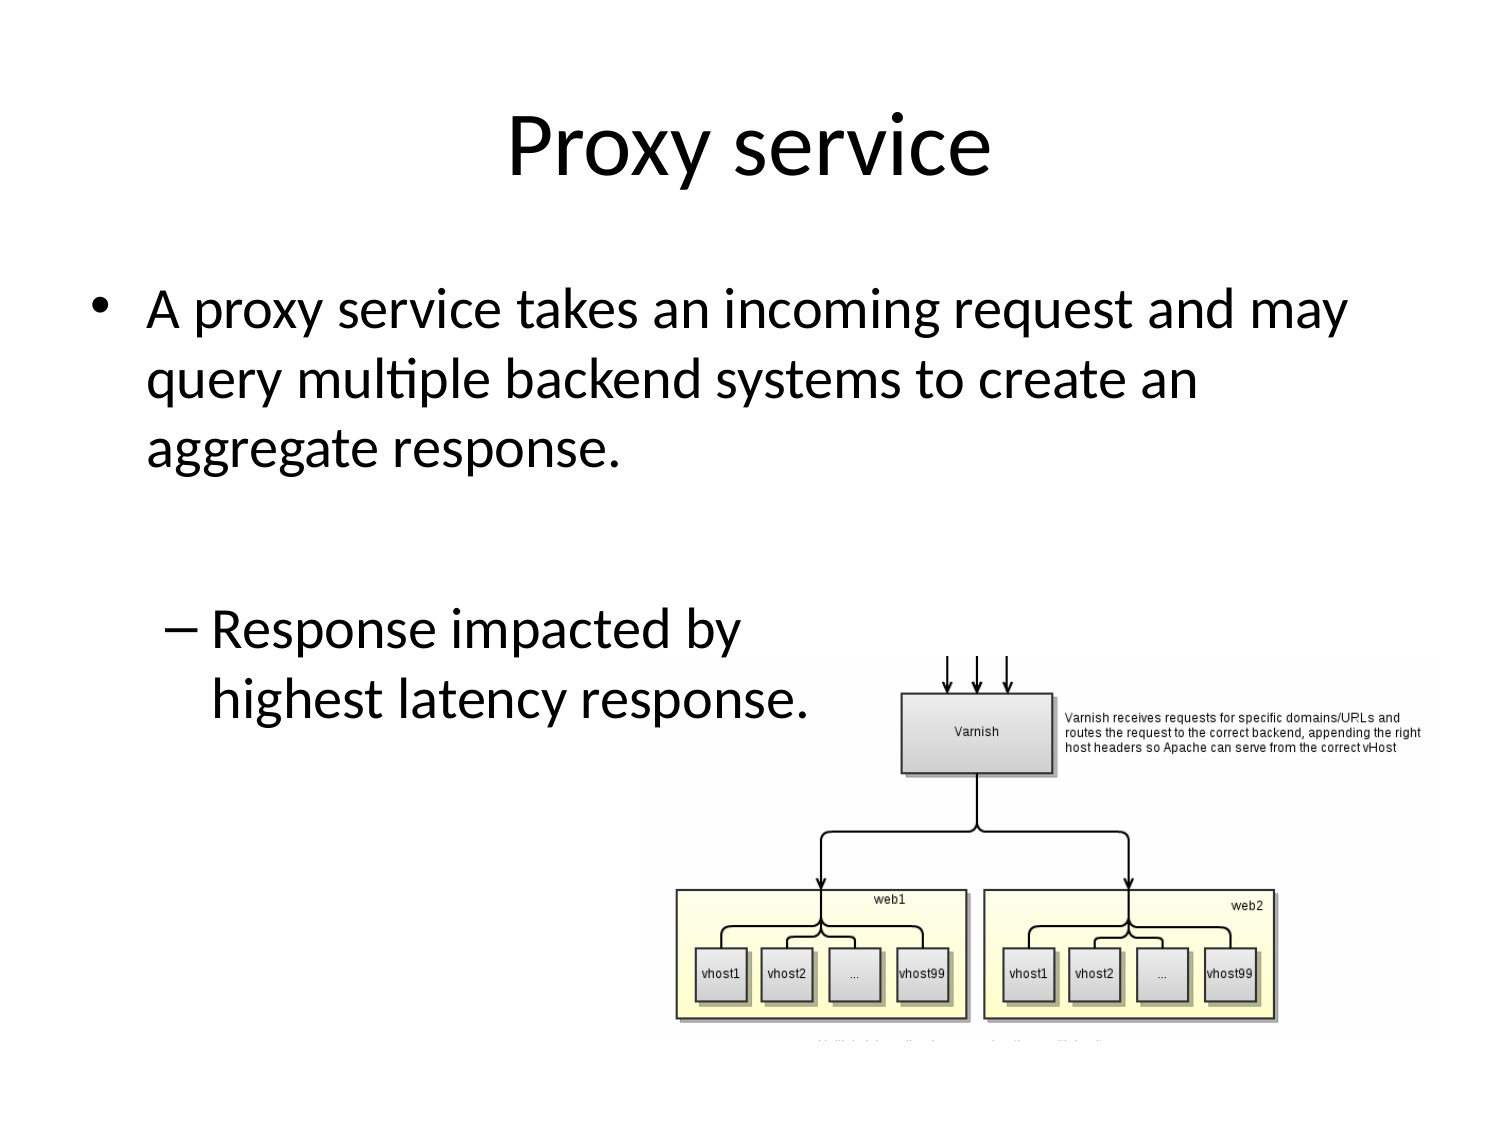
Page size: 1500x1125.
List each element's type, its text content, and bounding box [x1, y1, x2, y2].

list A proxy service takes an incoming request and may query multiple backend systems to create an aggregate response. Response impacted by highest latency response. [75, 262, 1425, 1070]
title Proxy service [75, 45, 1425, 233]
picture [632, 656, 1434, 1041]
